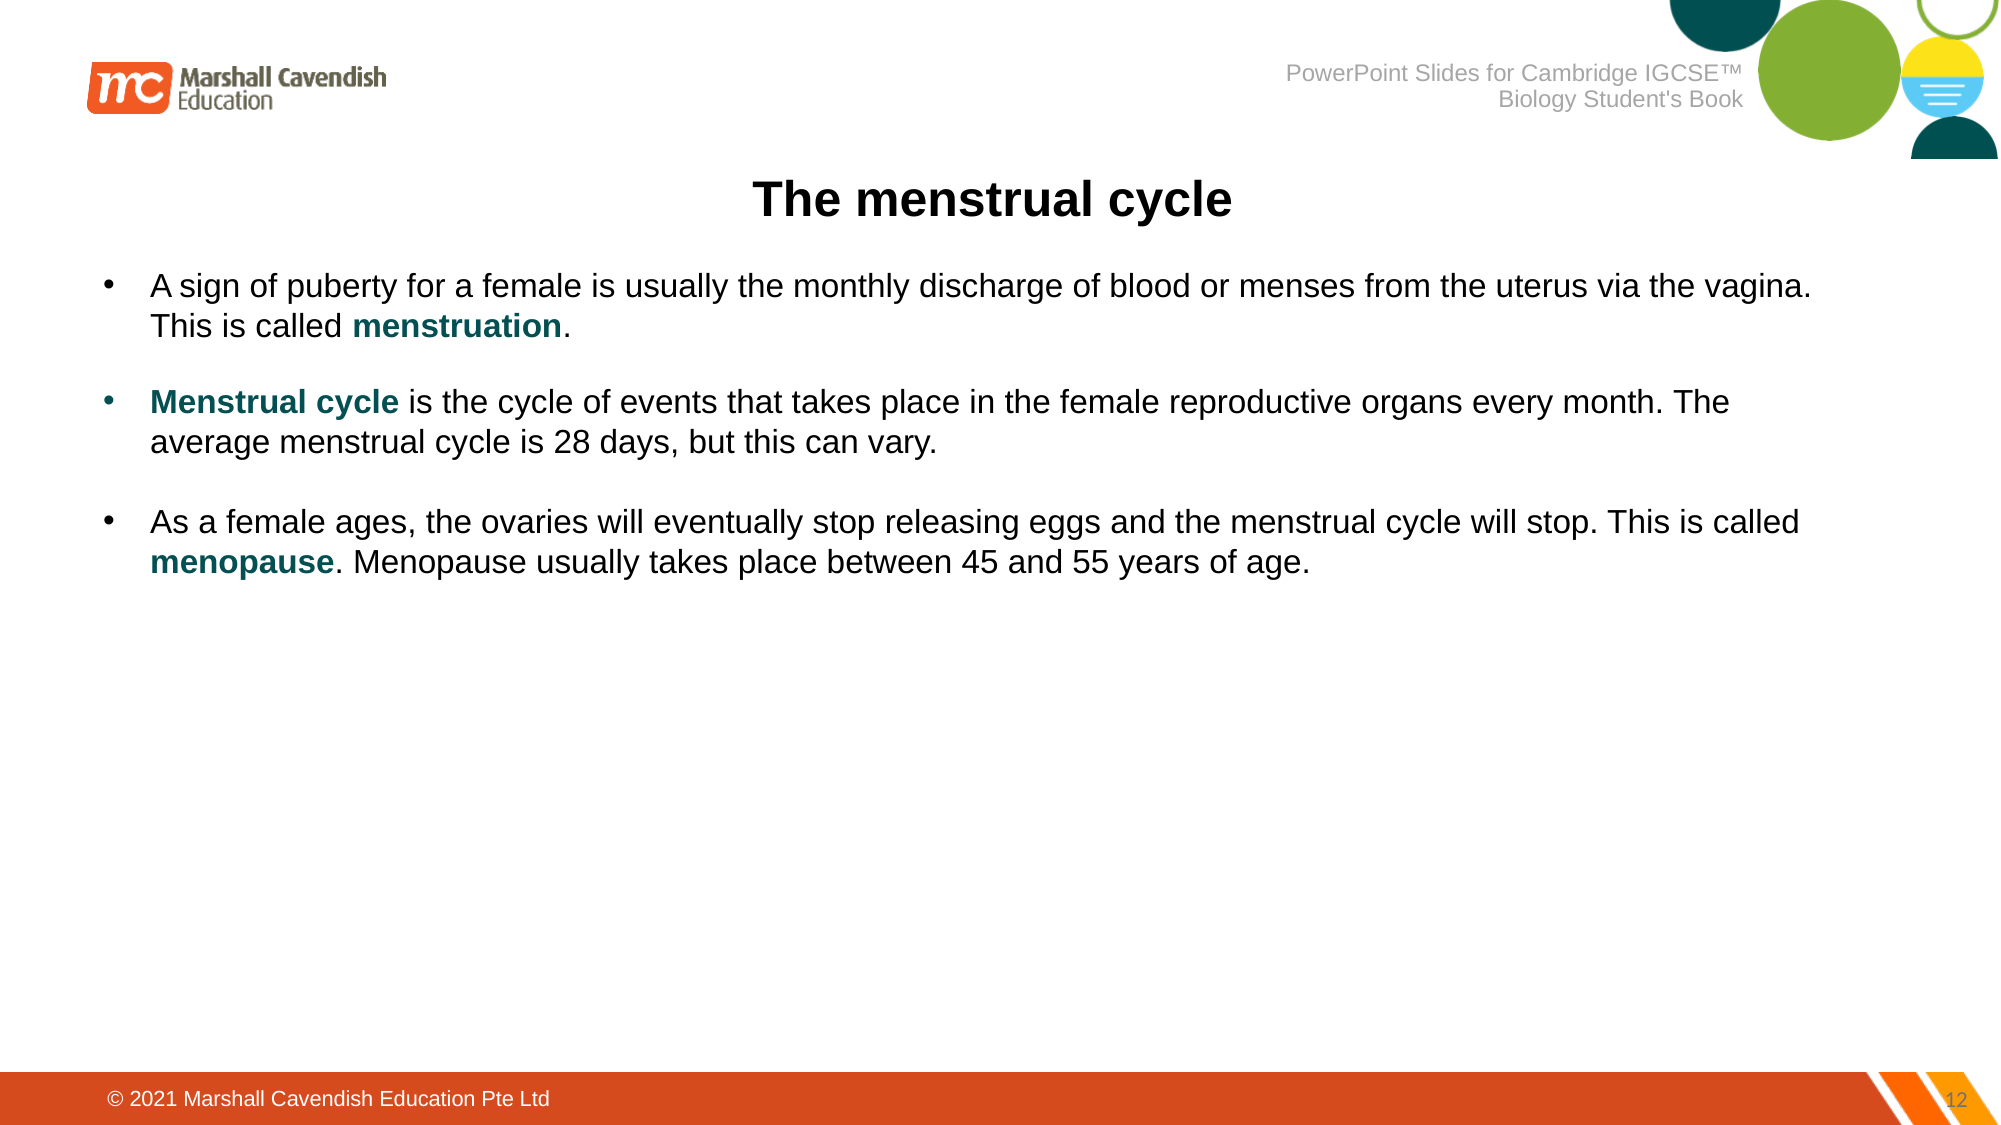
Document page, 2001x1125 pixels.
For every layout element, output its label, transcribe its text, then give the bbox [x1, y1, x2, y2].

text_box The menstrual cycle [737, 159, 1263, 234]
picture [1670, 0, 1998, 159]
text_box A sign of puberty for a female is usually the monthly discharge of blood or menses from the uterus via the vagina. This is called menstruation. [87, 256, 1859, 352]
picture [0, 1072, 2000, 1125]
text_box Menstrual cycle is the cycle of events that takes place in the female reproductive organs every month. The average menstrual cycle is 28 days, but this can vary. As a female ages, the ovaries will eventually stop releasing eggs and the menstrual cycle will stop. This is called menopause. Menopause usually takes place between 45 and 55 years of age. [88, 373, 1842, 588]
picture [87, 62, 386, 114]
